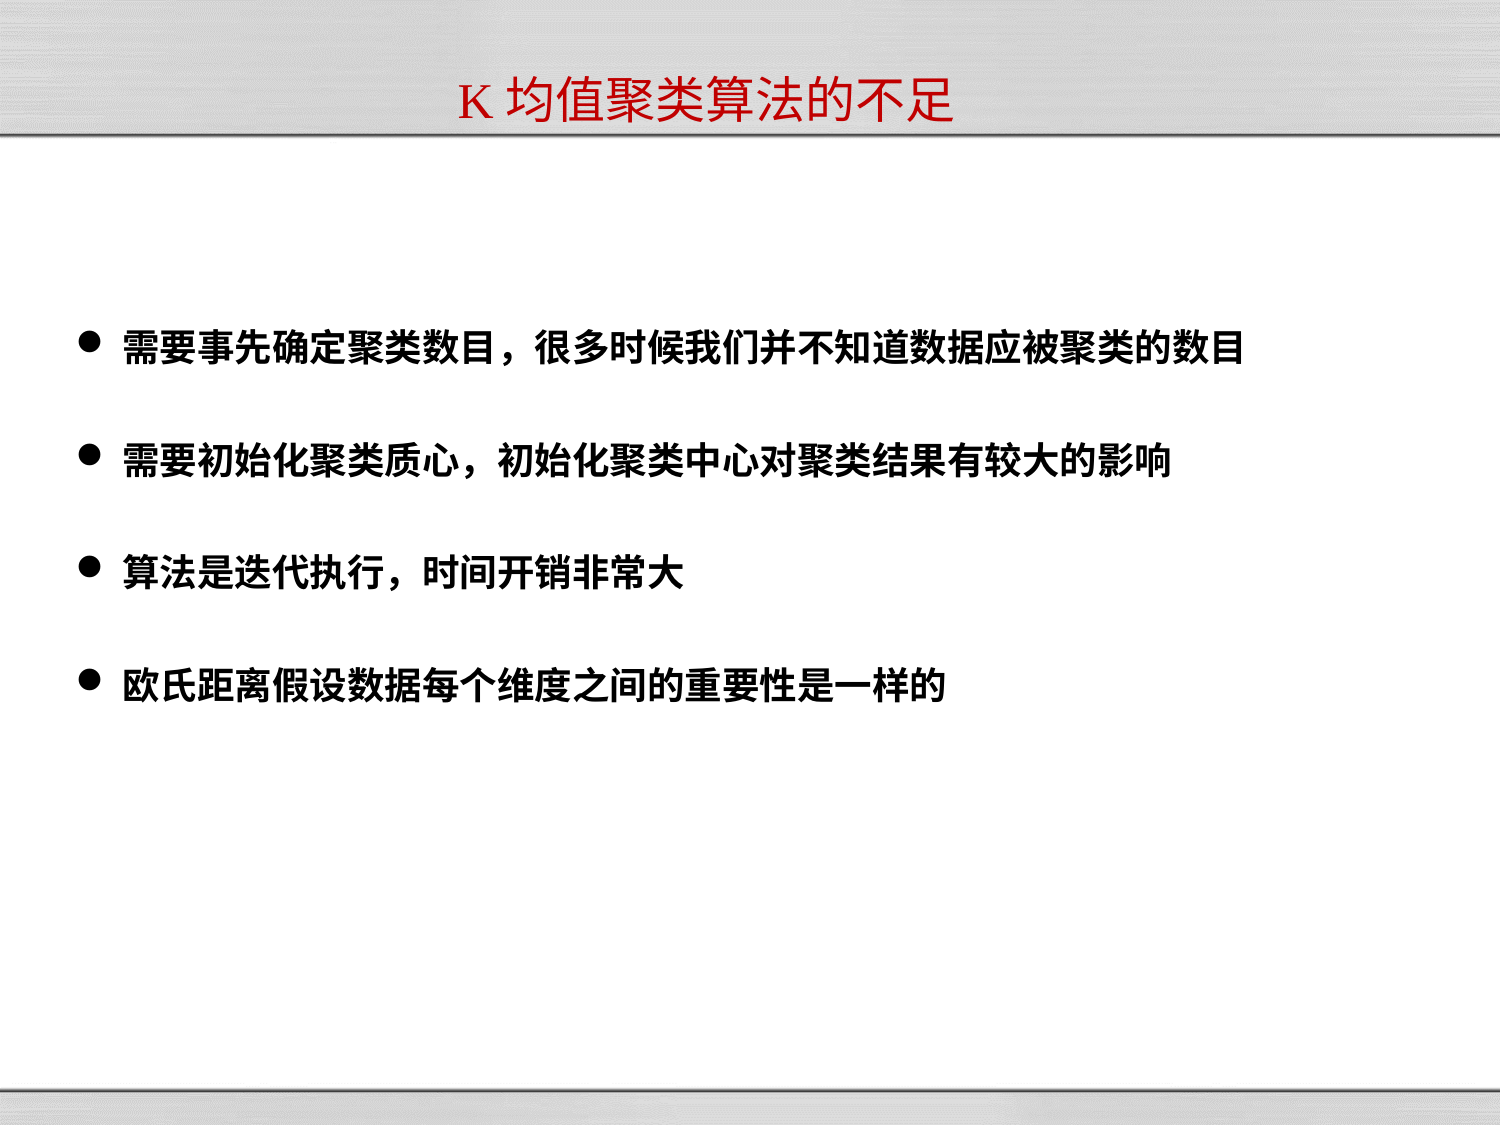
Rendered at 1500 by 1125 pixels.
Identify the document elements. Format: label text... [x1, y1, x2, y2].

text_box 需要事先确定聚类数目，很多时候我们并不知道数据应被聚类的数目 需要初始化聚类质心，初始化聚类中心对聚类结果有较大的影响 算法是迭代执行，时间开销非常大 欧氏距离假设数据每个维度之间的重要性是一样的 [60, 249, 1424, 782]
picture [0, 0, 1500, 1125]
title K均值聚类算法的不足 [91, 39, 1323, 148]
